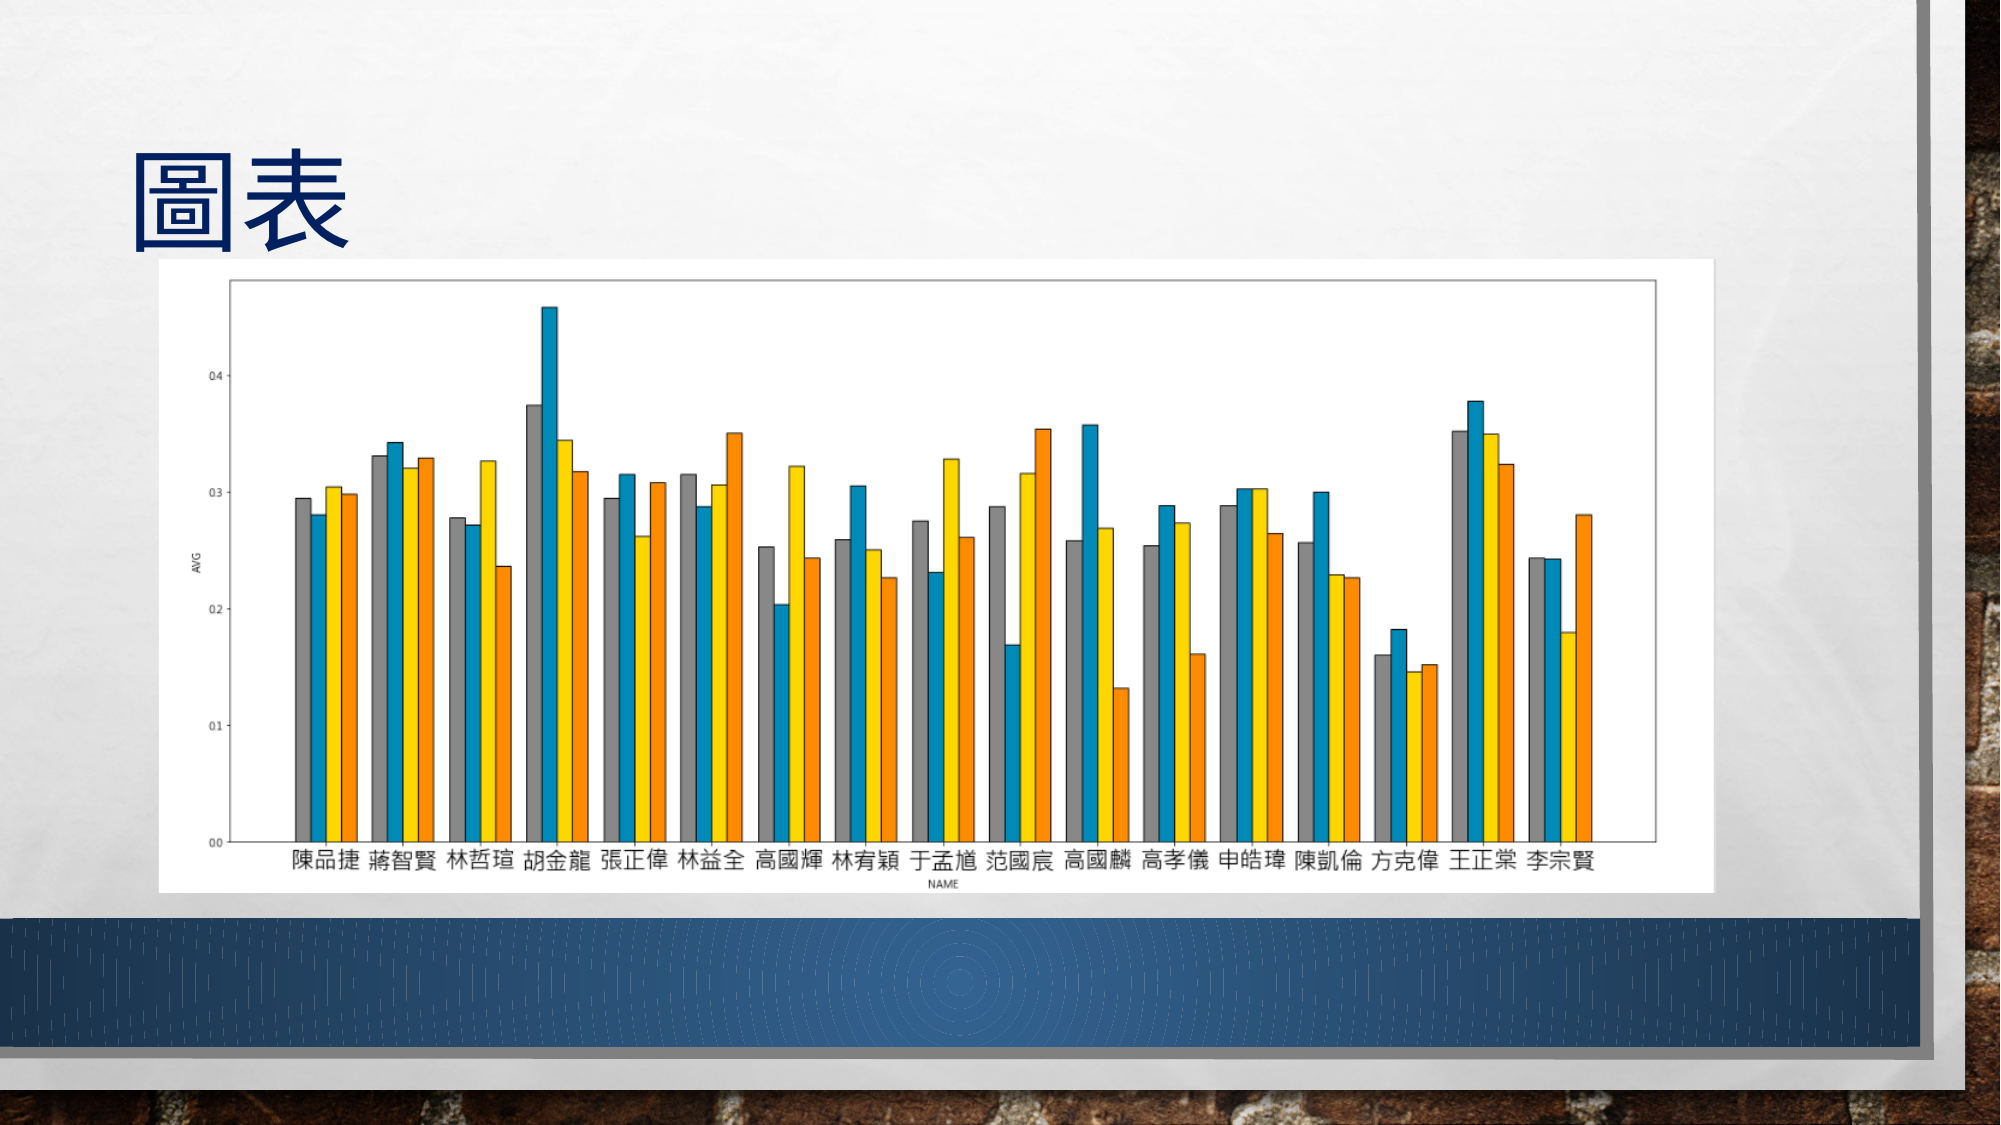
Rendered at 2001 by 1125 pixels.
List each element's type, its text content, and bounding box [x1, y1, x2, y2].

picture [0, 0, 2000, 1125]
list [158, 258, 1717, 893]
title 圖表 [112, 112, 1818, 302]
